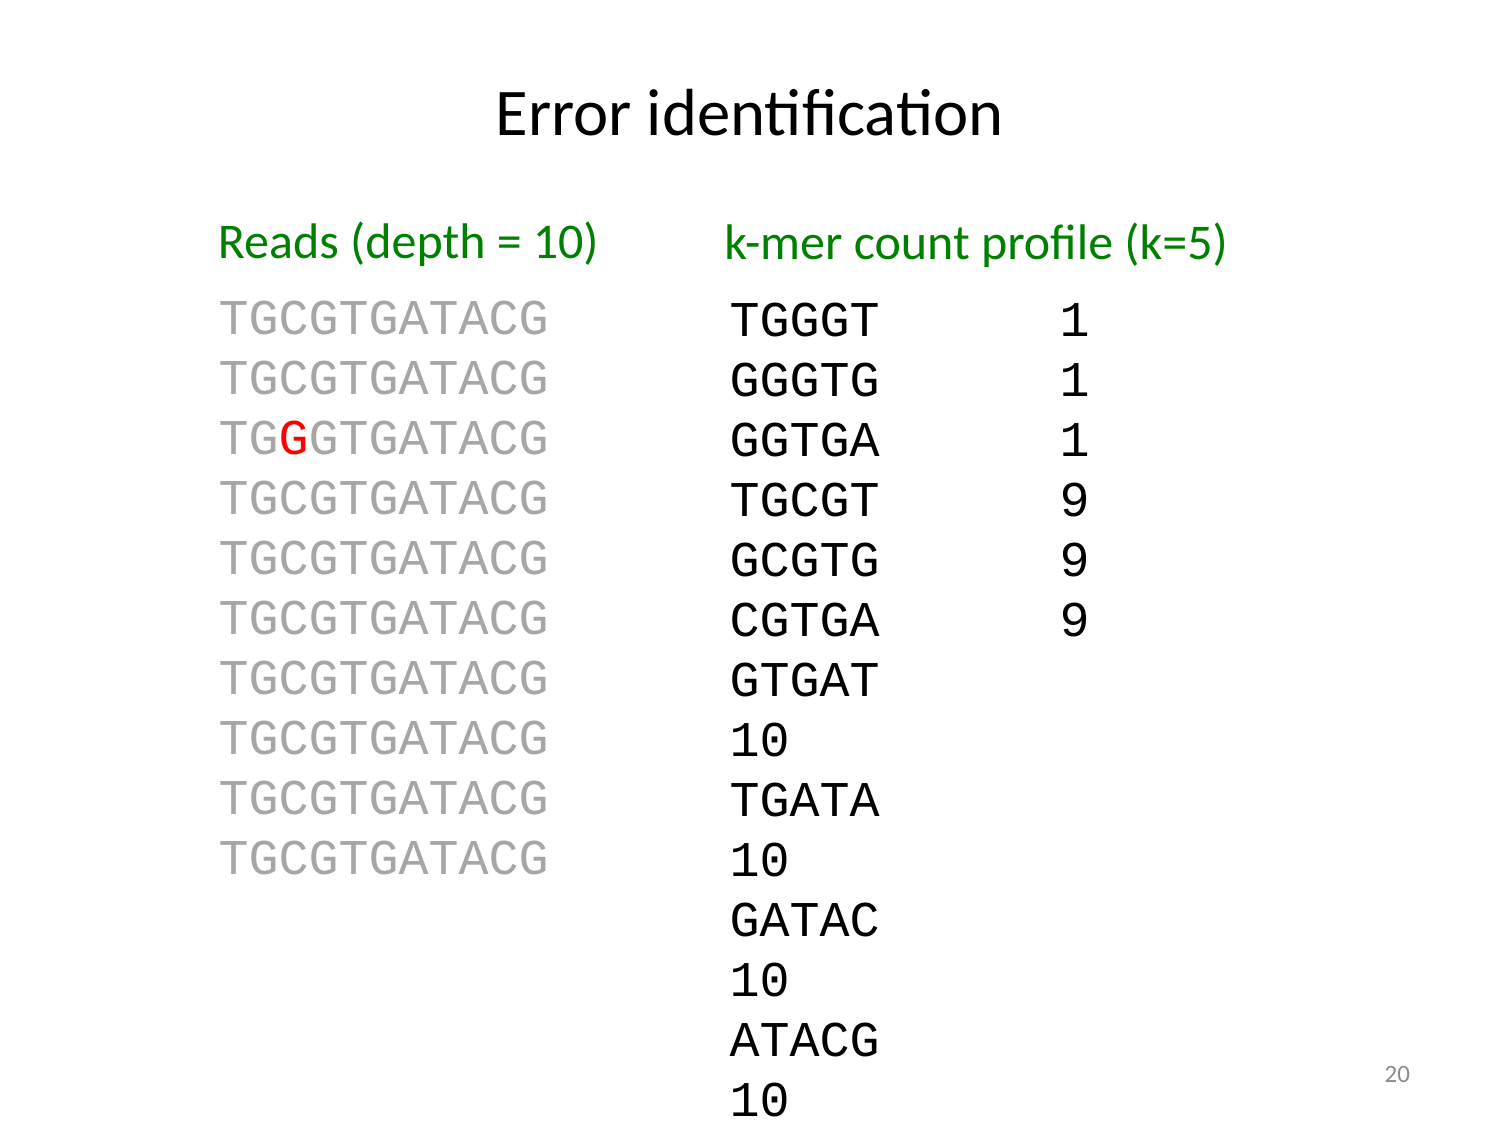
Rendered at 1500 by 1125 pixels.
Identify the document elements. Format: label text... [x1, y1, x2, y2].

slide_number 20 [1074, 1042, 1425, 1103]
text_box TGCGTGATACG TGCGTGATACG TGGGTGATACG TGCGTGATACG TGCGTGATACG TGCGTGATACG TGCGTGATACG TGCGTGATACG TGCGTGATACG TGCGTGATACG [203, 277, 633, 893]
text_box k-mer count profile (k=5) [709, 202, 1244, 278]
title Error identification [75, 45, 1425, 172]
text_box TGGGT 1 GGGTG 1 GGTGA 1 TGCGT 9 GCGTG 9 CGTGA 9 GTGAT 10 TGATA 10 GATAC 10 ATACG 10 [714, 279, 1116, 1125]
text_box Reads (depth = 10) [203, 200, 614, 276]
